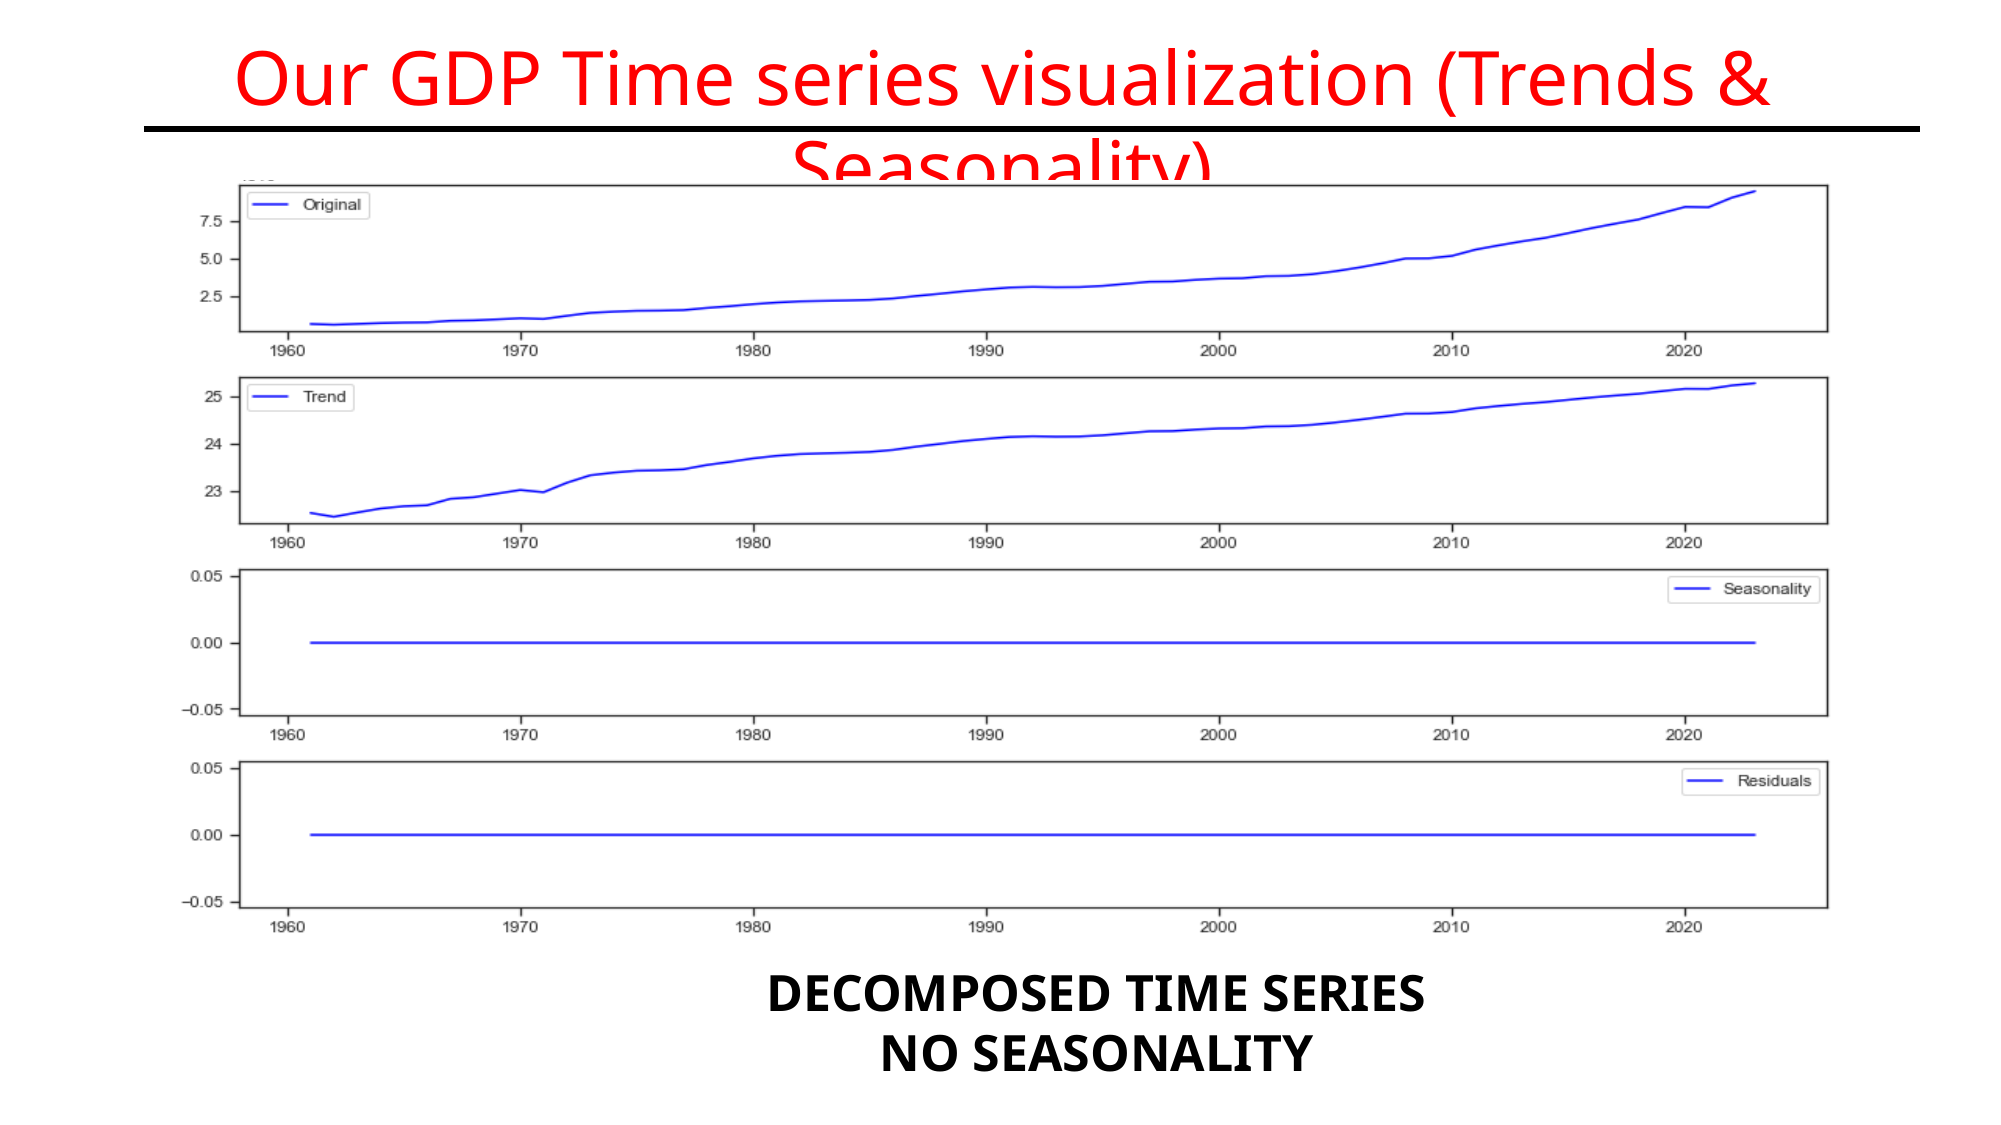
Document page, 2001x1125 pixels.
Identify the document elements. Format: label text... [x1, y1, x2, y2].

text_box Our GDP Time series visualization (Trends & Seasonality) [22, 23, 1983, 218]
text_box DECOMPOSED TIME SERIES NO SEASONALITY [651, 954, 1542, 1089]
picture [169, 180, 1831, 945]
